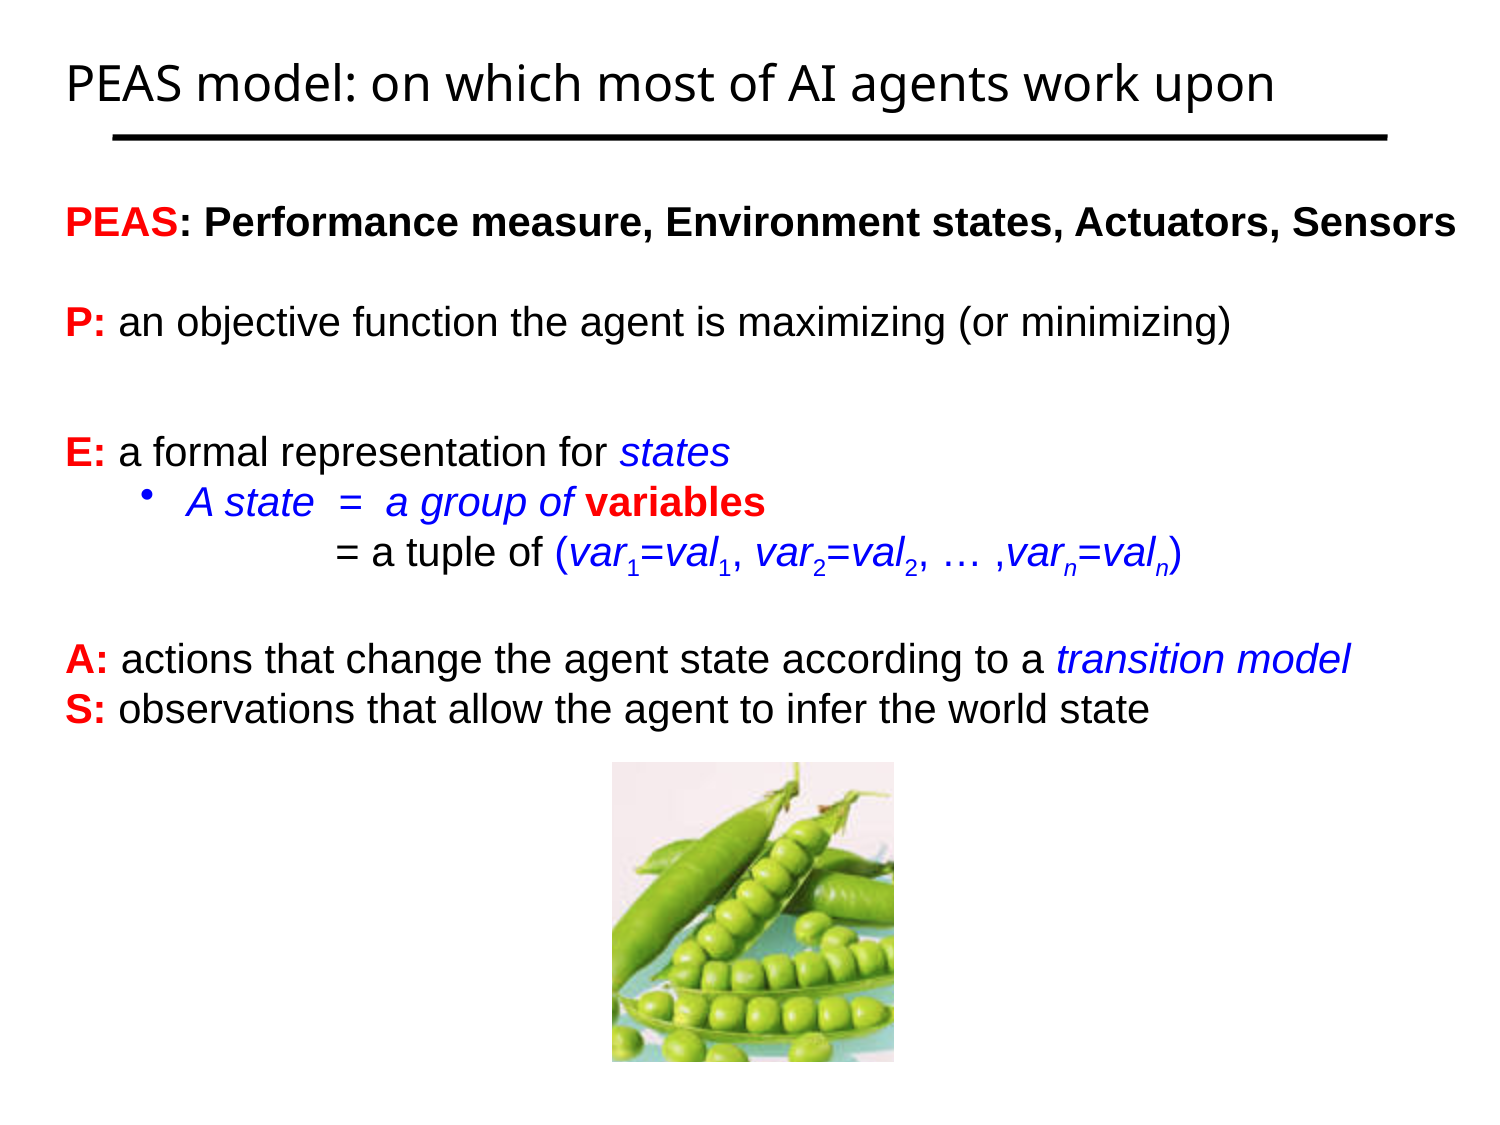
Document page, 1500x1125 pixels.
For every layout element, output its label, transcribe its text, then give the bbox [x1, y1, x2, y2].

picture [612, 762, 895, 1062]
title PEAS model: on which most of AI agents work upon [49, 12, 1388, 151]
list PEAS: Performance measure, Environment states, Actuators, Sensors P: an objective function the agent is maximizing (or minimizing) E: a formal representation for states A state = a group of variables = a tuple of (var1=val1, var2=val2, … ,varn=valn) A: actions that change the agent state according to a transition model S: observations that allow the agent to infer the world state [49, 187, 1500, 951]
